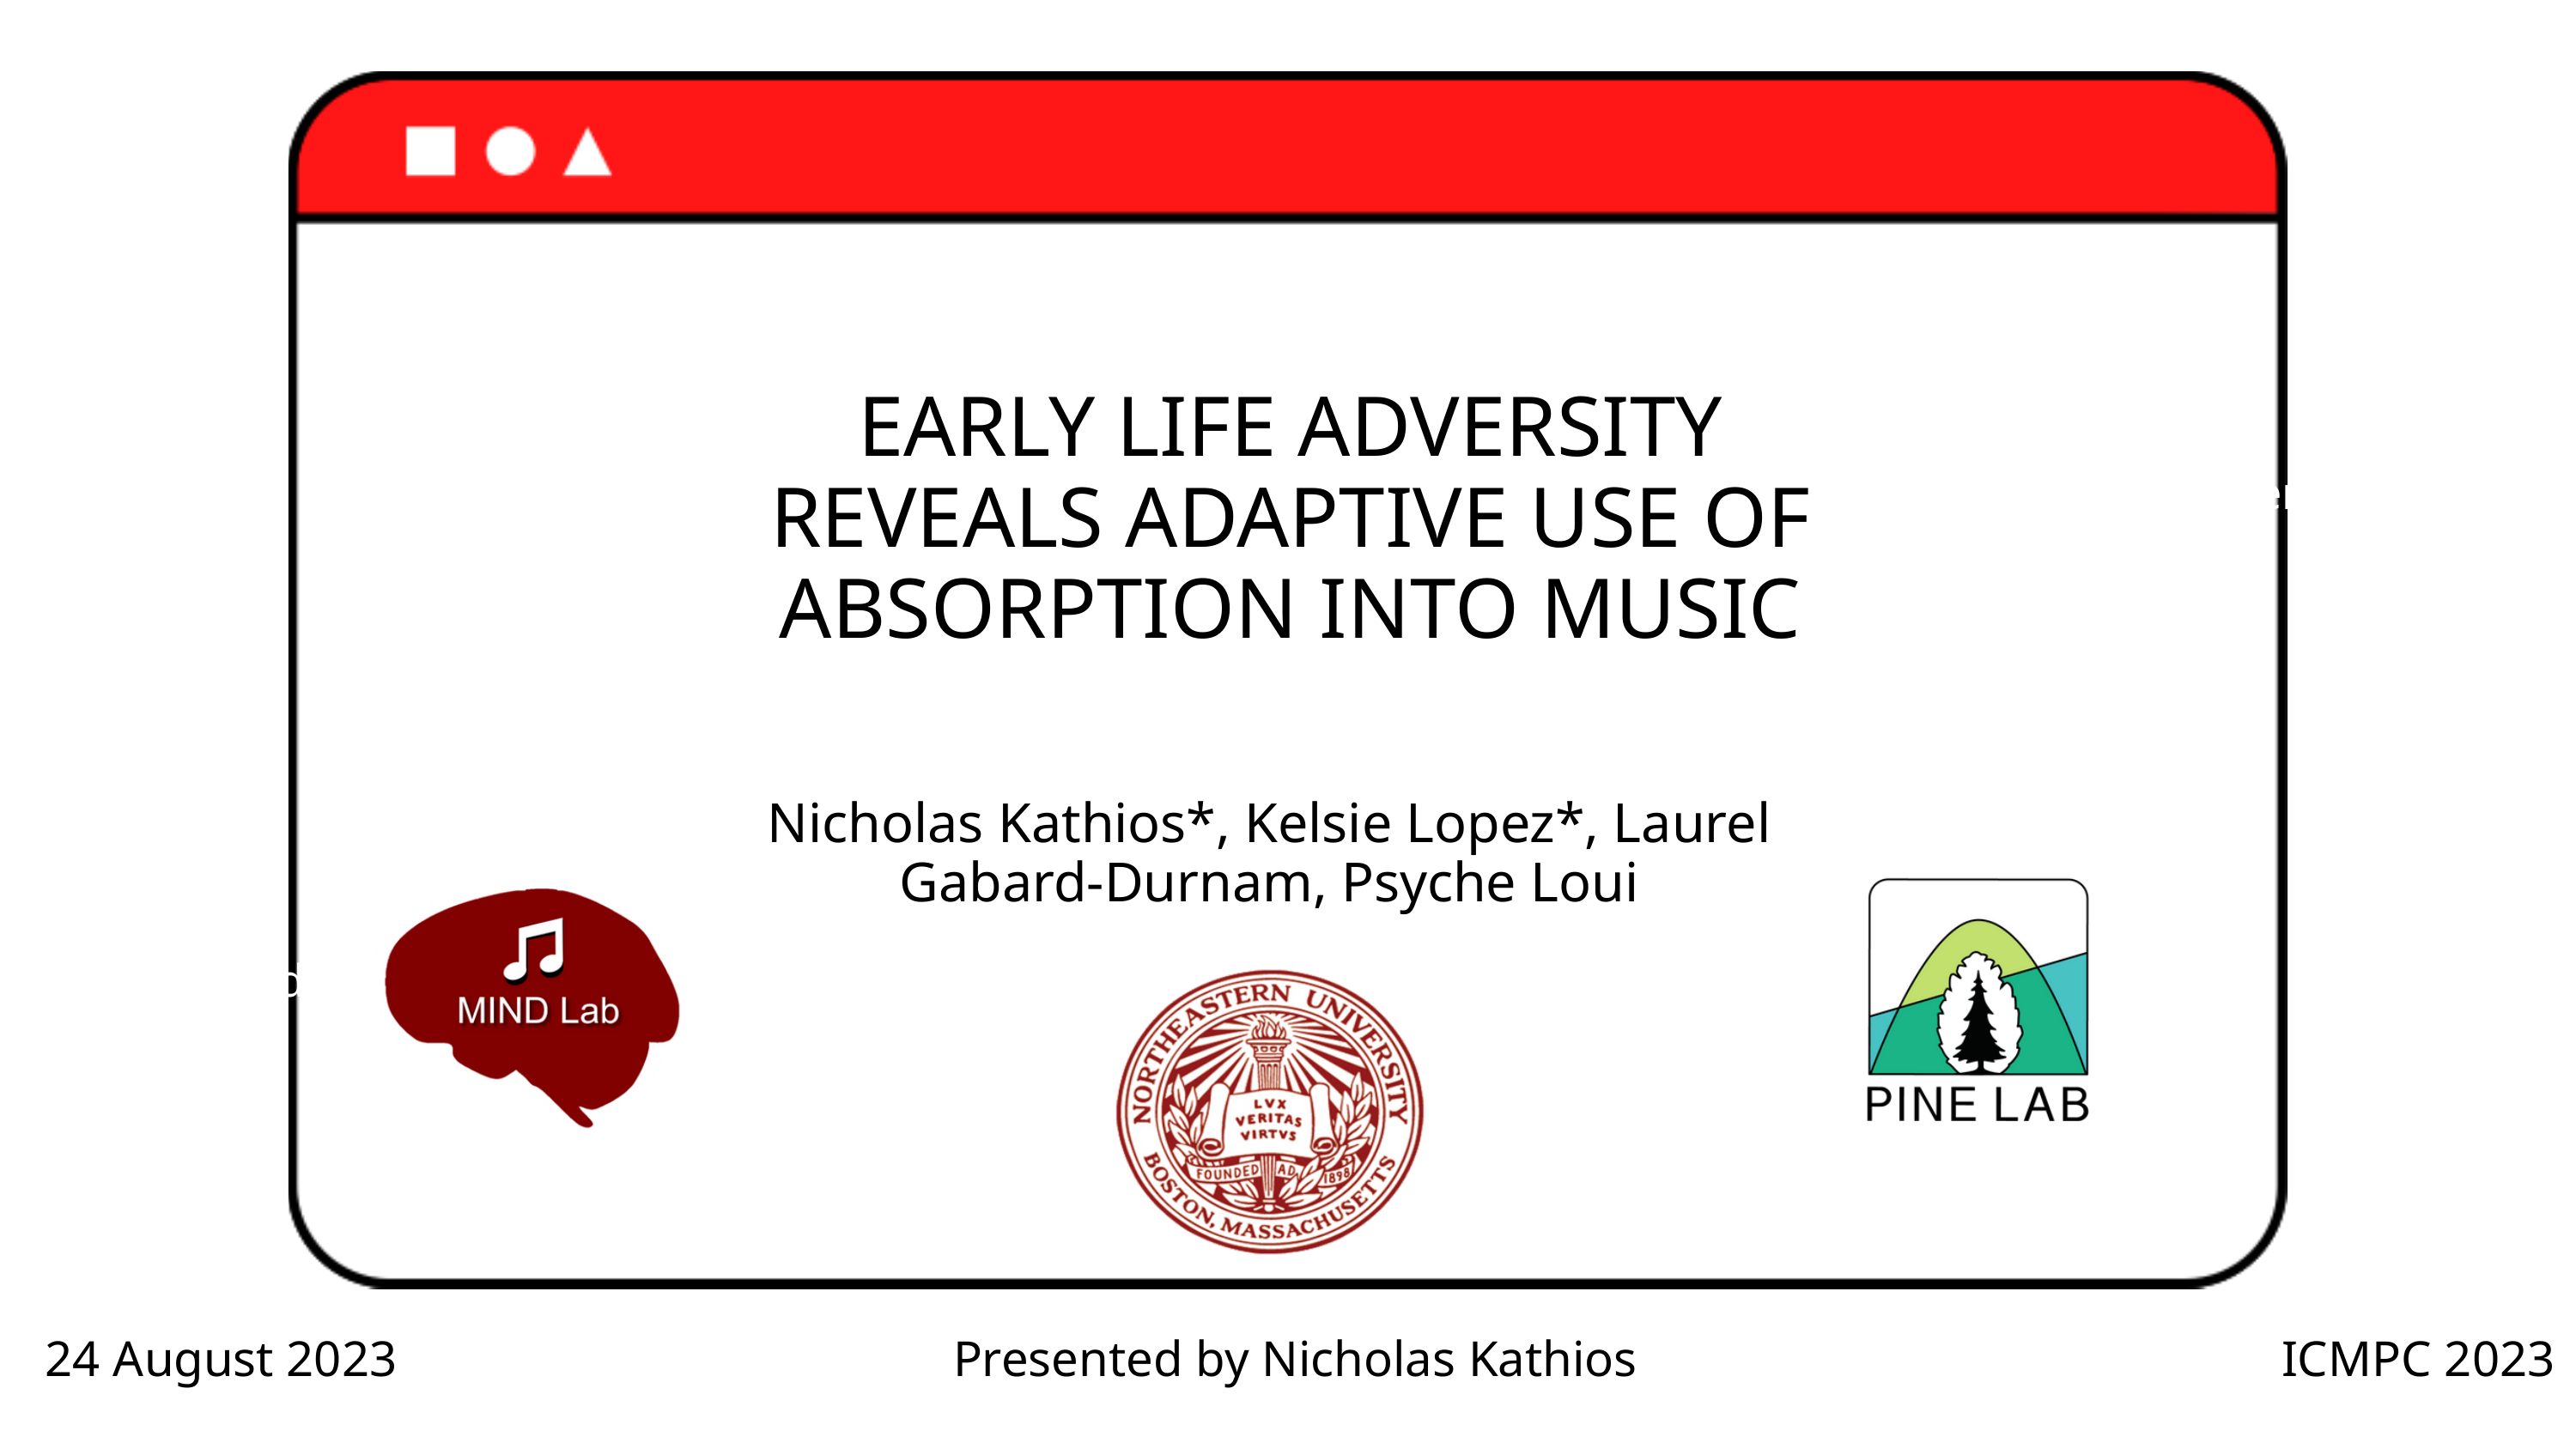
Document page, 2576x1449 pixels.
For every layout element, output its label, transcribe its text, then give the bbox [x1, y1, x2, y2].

text_box [1825, 846, 2131, 1154]
text_box [288, 71, 2288, 1289]
text_box Trends [2167, 456, 2408, 519]
text_box [1109, 966, 1431, 1263]
text_box Ads [168, 943, 342, 1007]
text_box [342, 852, 720, 1154]
text_box EARLY LIFE ADVERSITY REVEALS ADAPTIVE USE OF ABSORPTION INTO MUSIC [720, 381, 1862, 655]
text_box Nicholas Kathios*, Kelsie Lopez*, Laurel Gabard-Durnam, Psyche Loui [698, 794, 1840, 913]
text_box 24 August 2023 Presented by Nicholas Kathios ICMPC 2023 [45, 1318, 2576, 1386]
